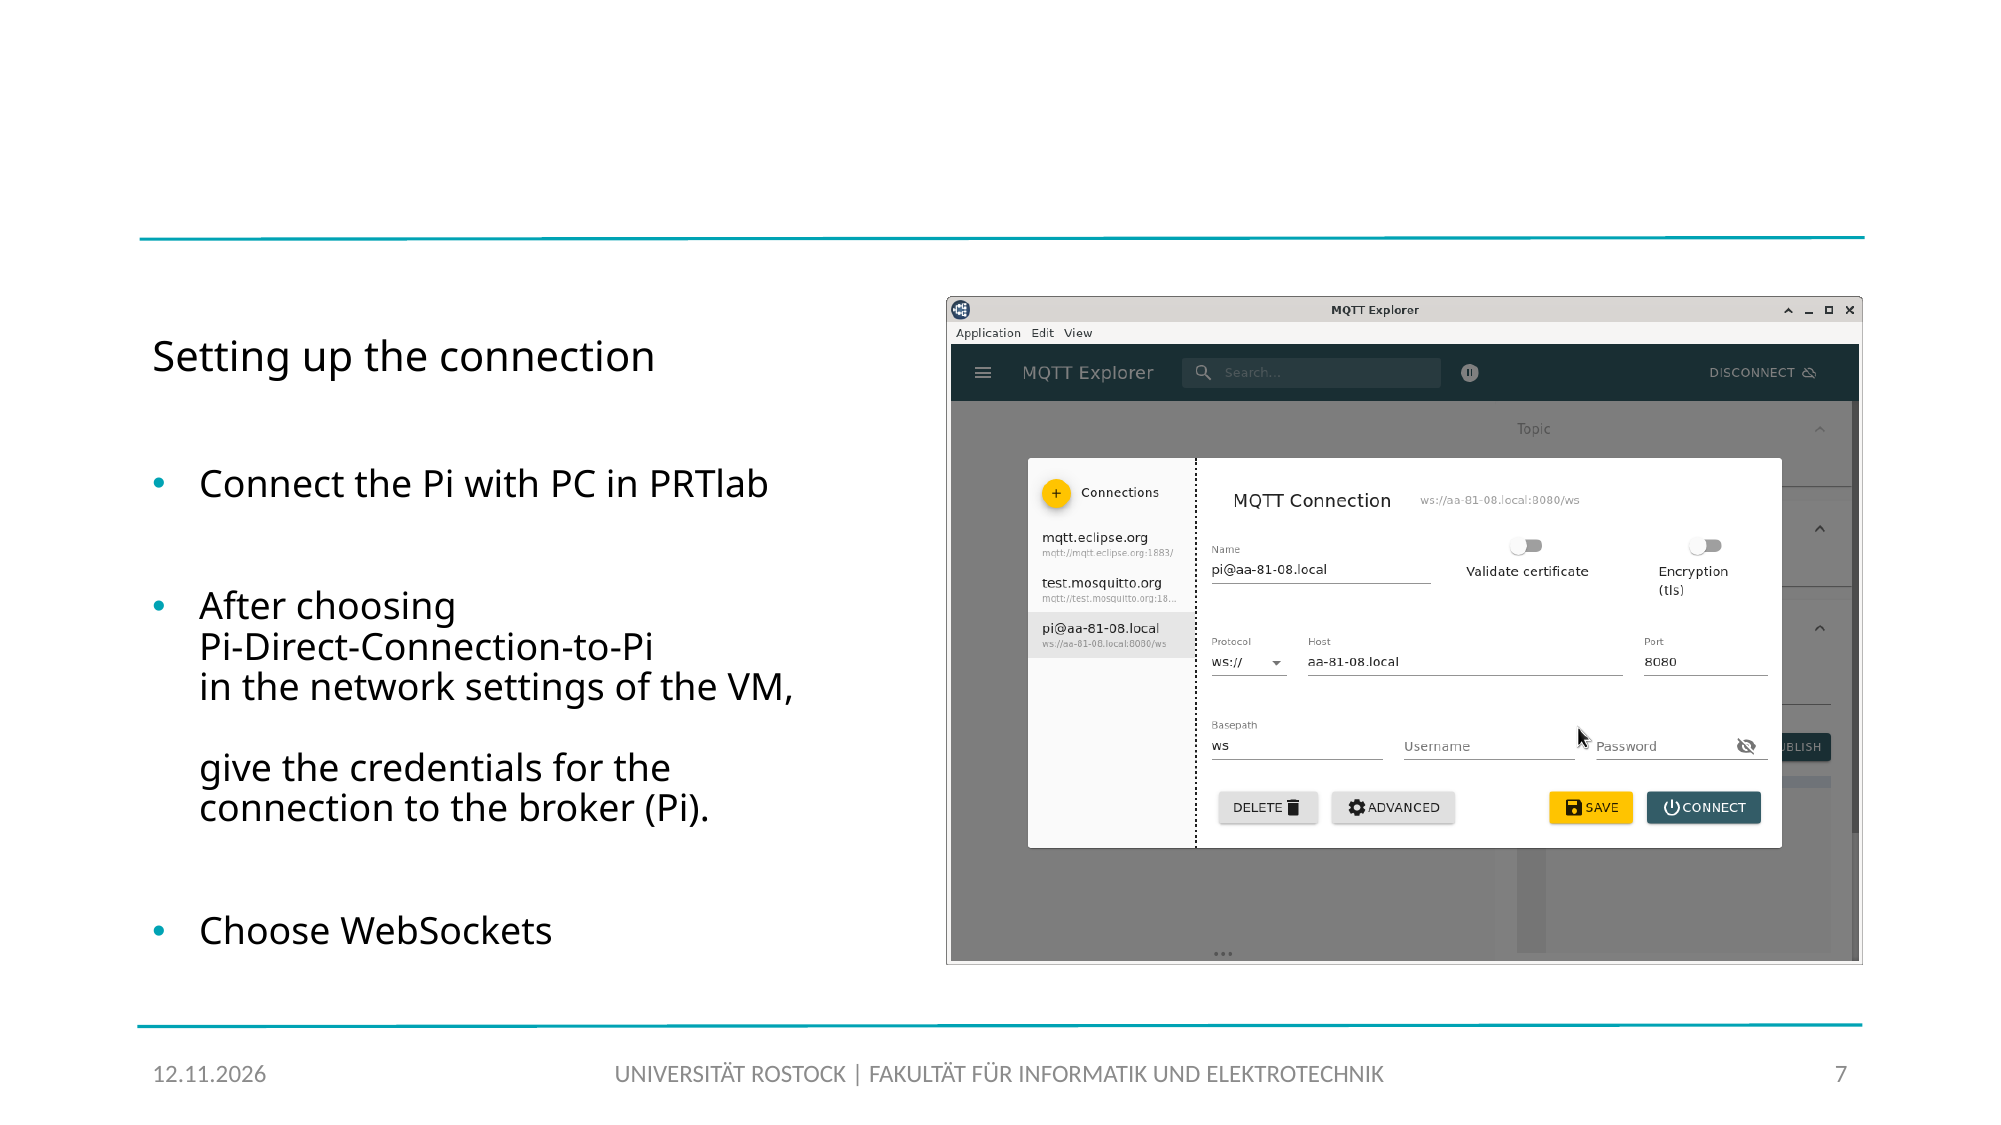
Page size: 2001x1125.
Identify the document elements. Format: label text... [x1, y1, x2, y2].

footer UNIVERSITÄT ROSTOCK | FAKULTÄT FÜR INFORMATIK UND ELEKTROTECHNIK [587, 1042, 1413, 1103]
title Setting up the connection [137, 296, 946, 419]
picture [946, 296, 1863, 965]
list Connect the Pi with PC in PRTlab After choosing Pi-Direct-Connection-to-Pi in the network settings of the VM, give the credentials for the connection to the broker (Pi). Choose WebSockets [137, 457, 1863, 990]
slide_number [137, 1042, 587, 1103]
slide_number 7 [1413, 1042, 1863, 1103]
